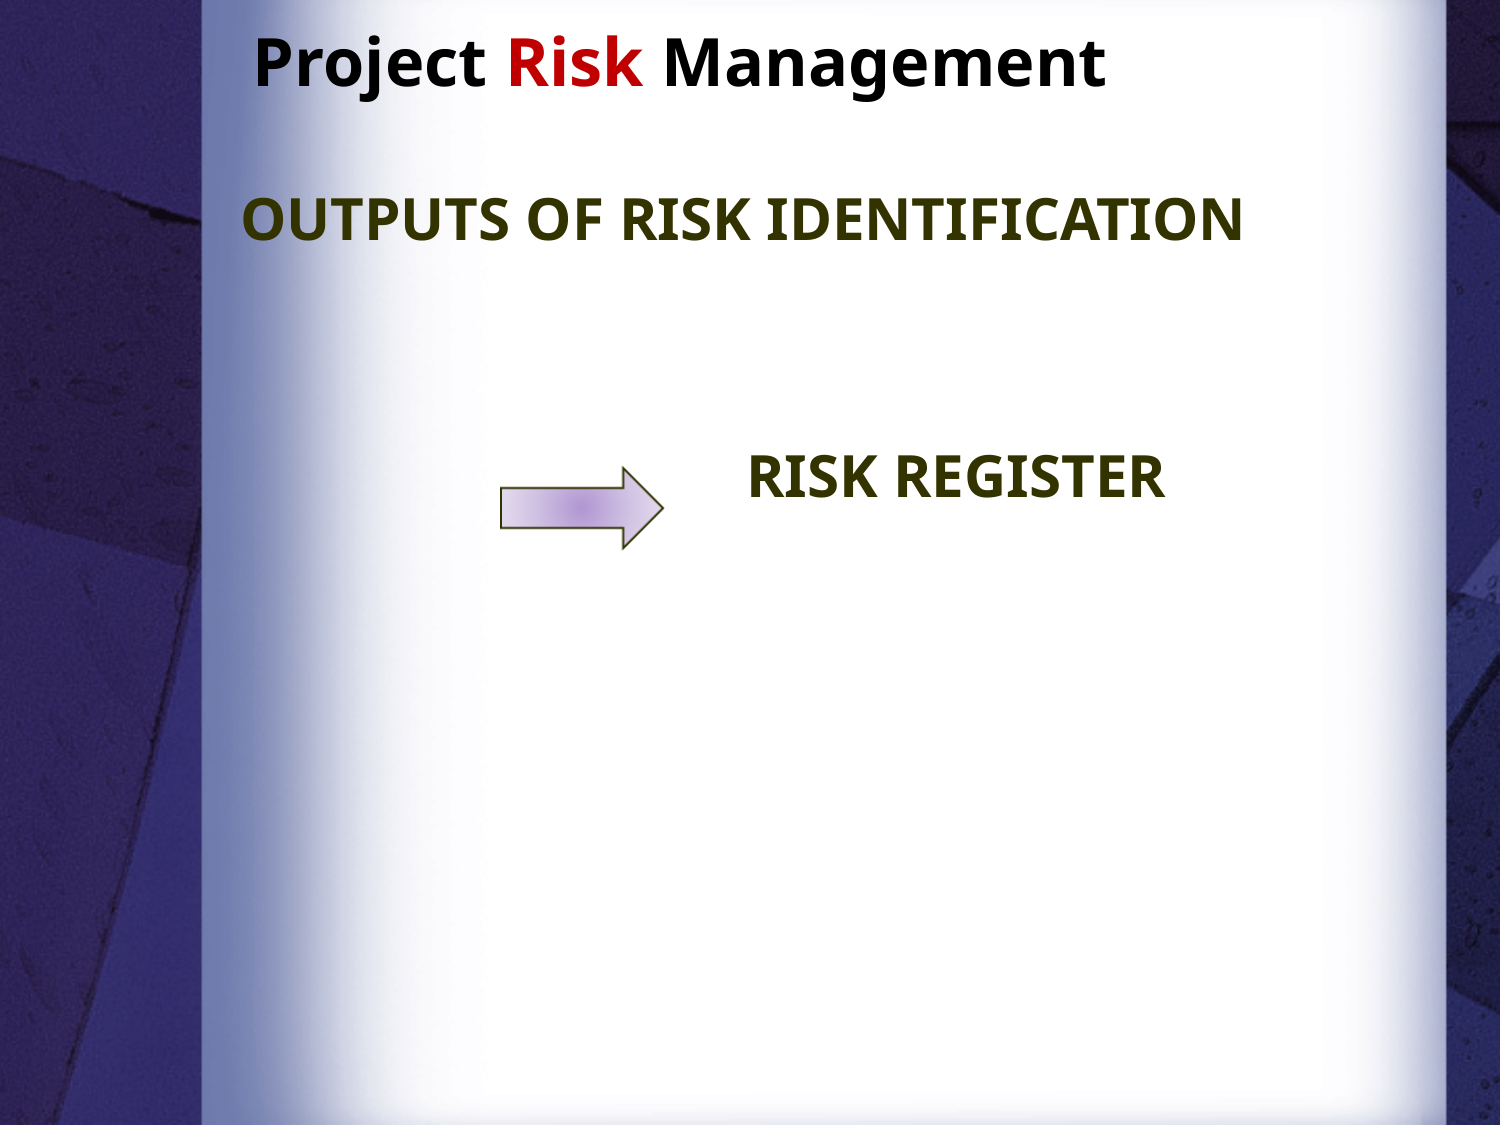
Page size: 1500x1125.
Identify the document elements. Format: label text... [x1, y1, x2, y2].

picture [499, 464, 665, 551]
title Project Risk Management [237, 37, 1413, 174]
list OUTPUTS OF RISK IDENTIFICATION RISK REGISTER [224, 174, 1500, 1013]
picture [0, 0, 1500, 1125]
